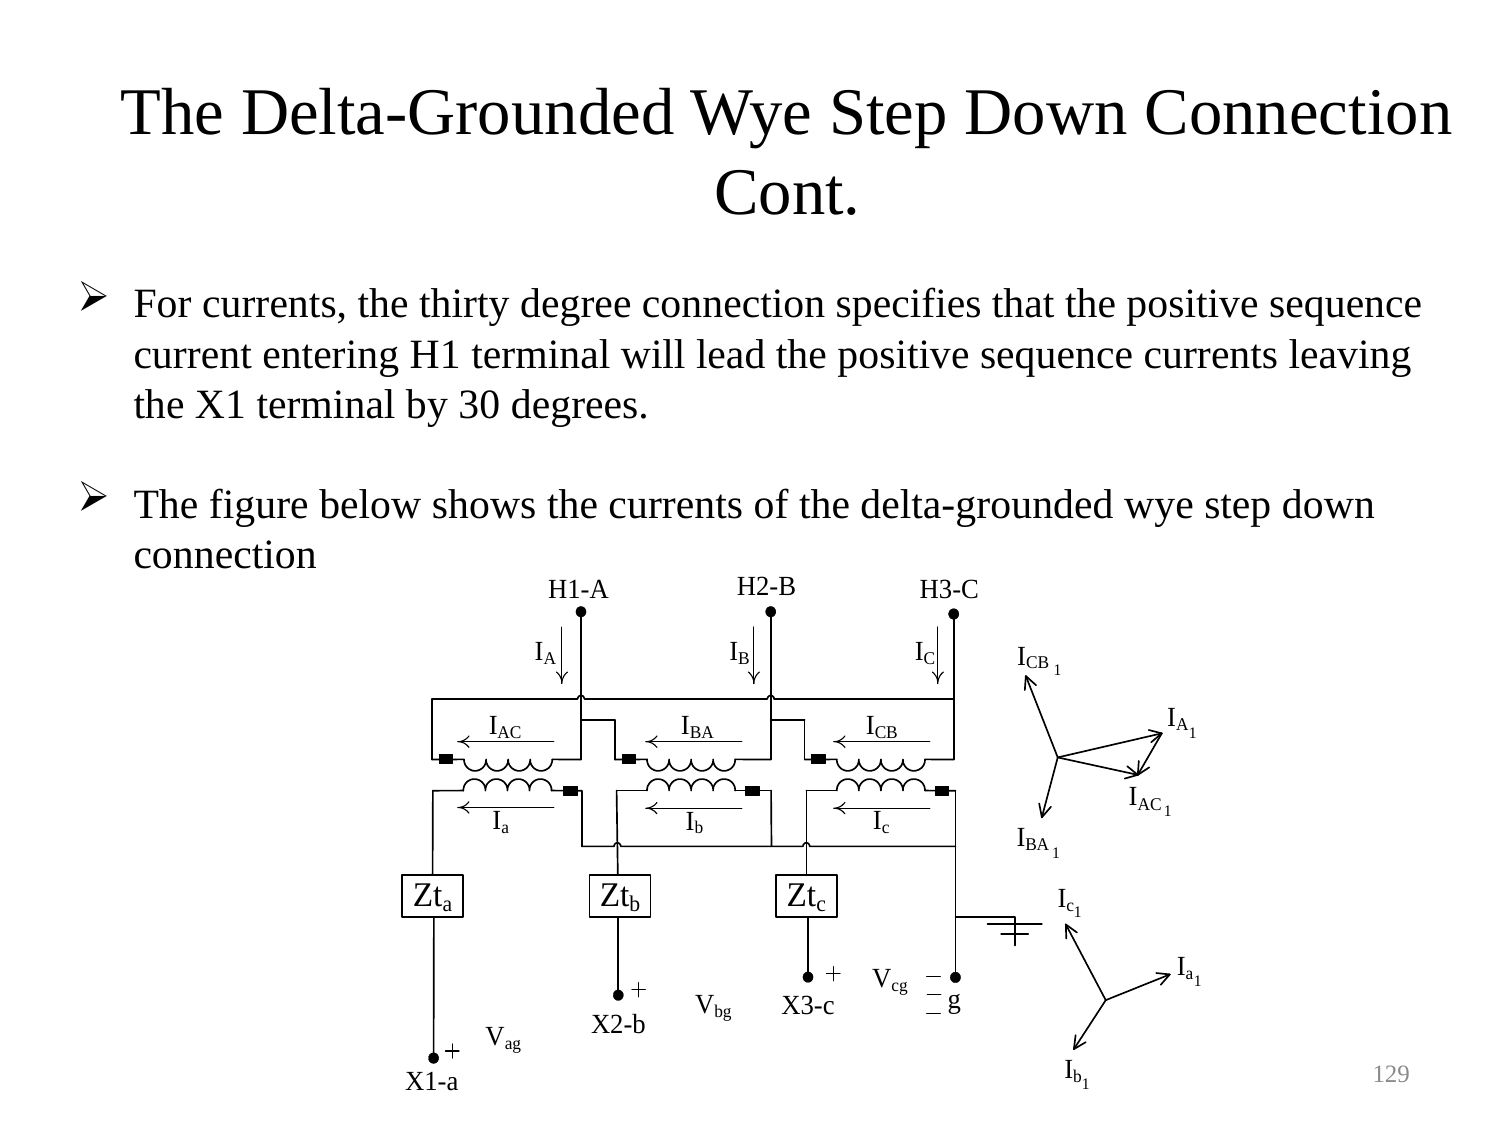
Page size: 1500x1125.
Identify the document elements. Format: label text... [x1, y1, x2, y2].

text_box For currents, the thirty degree connection specifies that the positive sequence current entering H1 terminal will lead the positive sequence currents leaving the X1 terminal by 30 degrees. The figure below shows the currents of the delta-grounded wye step down connection [62, 236, 1450, 584]
picture [399, 565, 1204, 1101]
text_box The Delta-Grounded Wye Step Down Connection Cont. [0, 60, 1500, 236]
slide_number 129 [1206, 1042, 1425, 1103]
